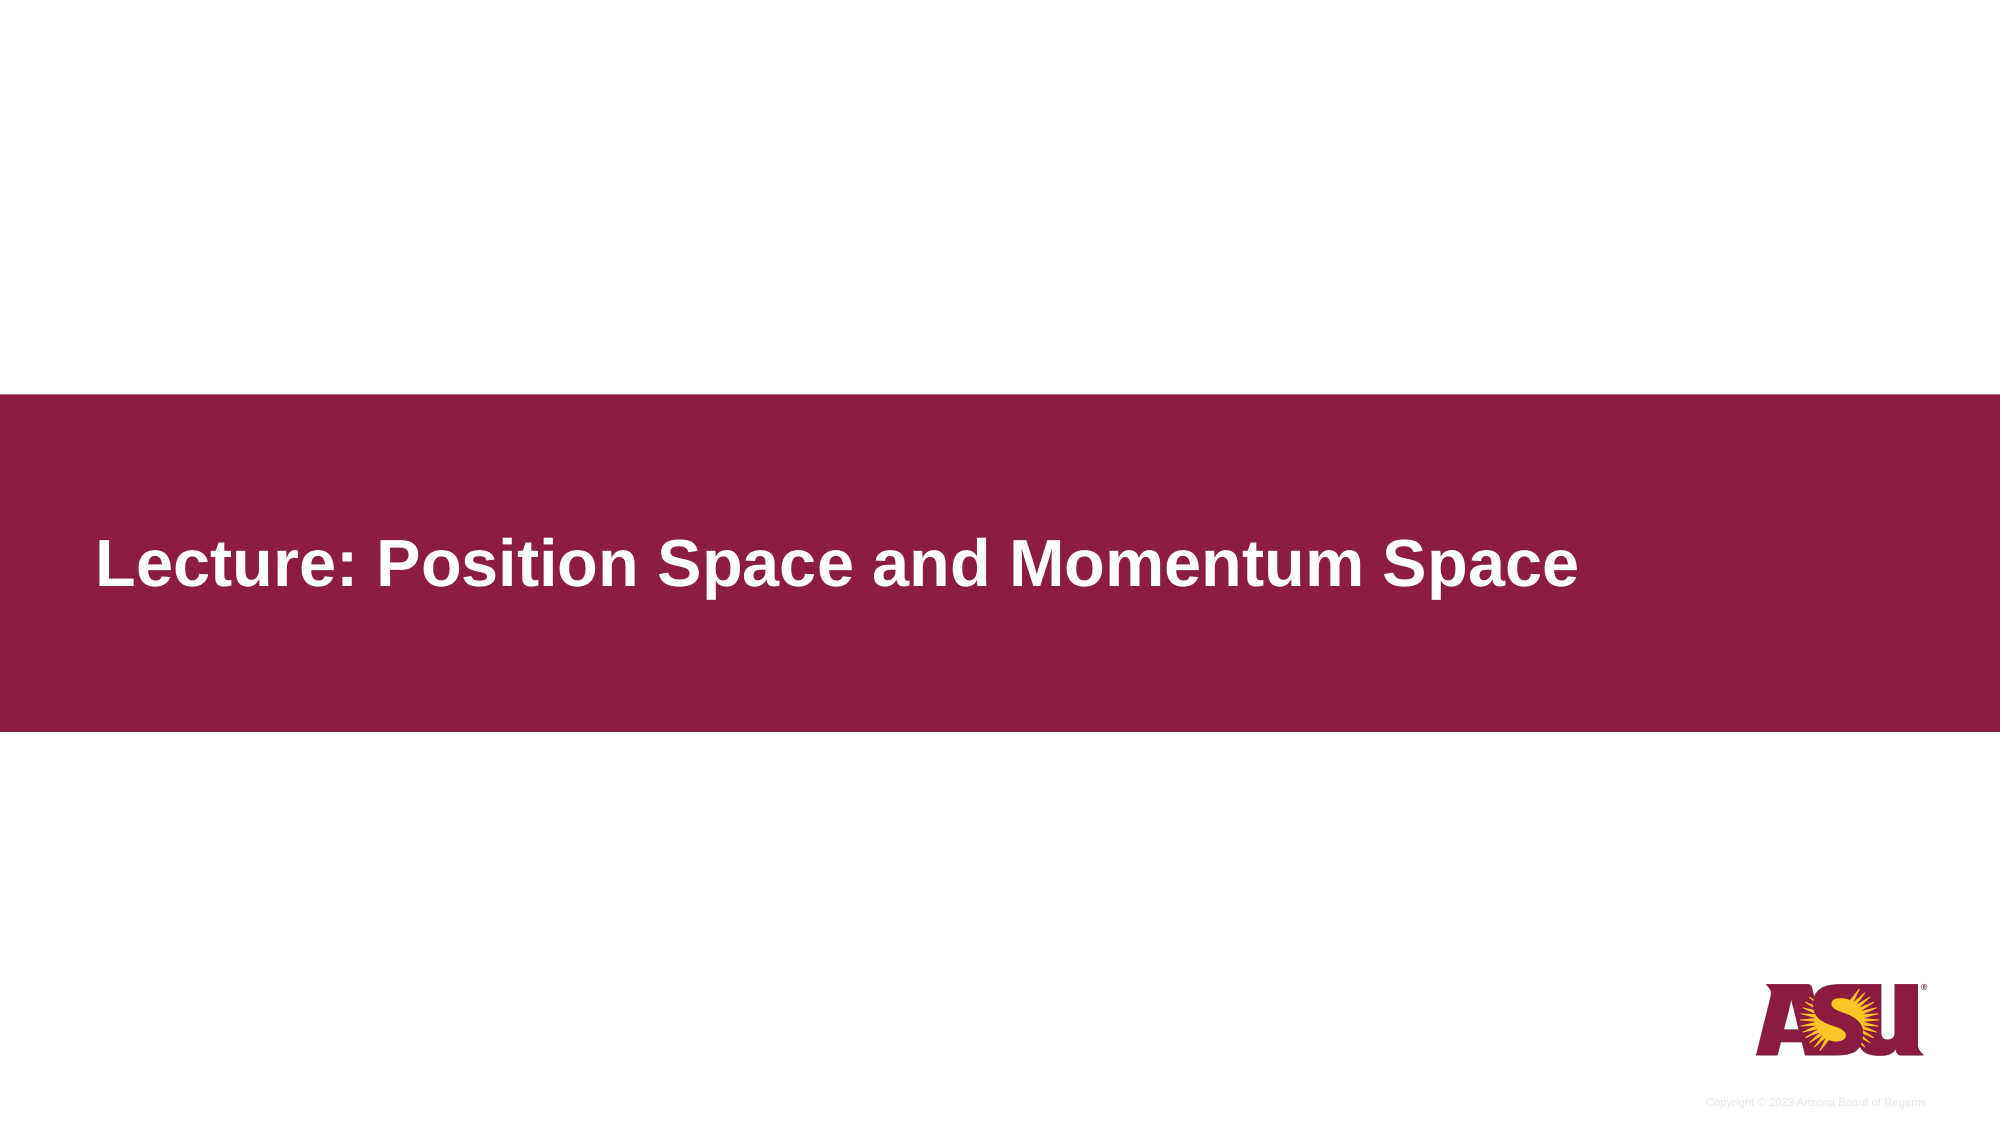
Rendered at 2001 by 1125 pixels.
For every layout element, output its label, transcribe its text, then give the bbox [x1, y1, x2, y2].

picture [1720, 948, 1938, 1091]
title Lecture: Position Space and Momentum Space [95, 397, 1925, 732]
